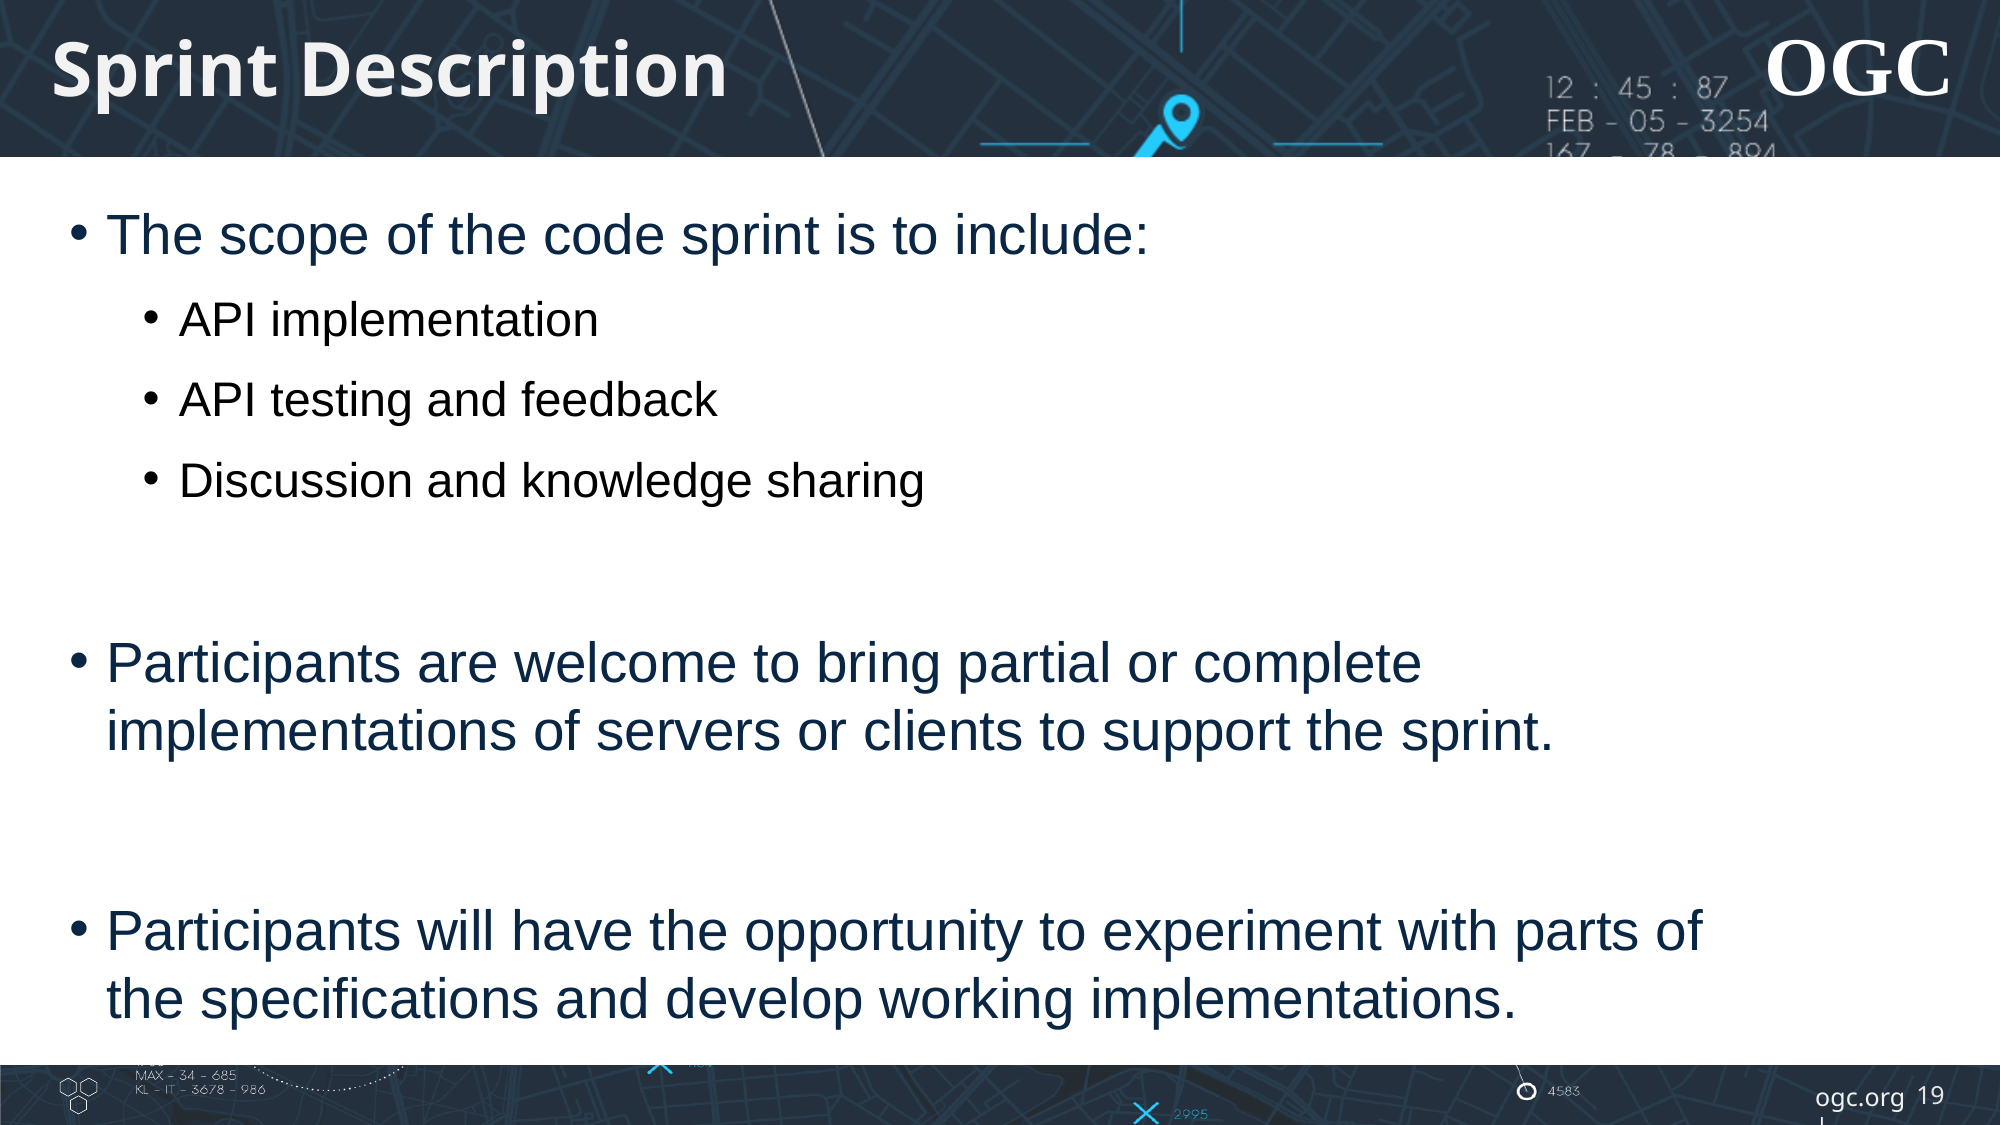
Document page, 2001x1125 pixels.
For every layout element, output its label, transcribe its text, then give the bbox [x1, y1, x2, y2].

title Sprint Description [36, 9, 1762, 135]
picture [51, 1069, 106, 1123]
list The scope of the code sprint is to include: API implementation API testing and feedback Discussion and knowledge sharing Participants are welcome to bring partial or complete implementations of servers or clients to support the sprint. Participants will have the opportunity to experiment with parts of the specifications and develop working implementations. [54, 190, 1780, 1040]
slide_number 19 [1772, 1073, 1960, 1121]
